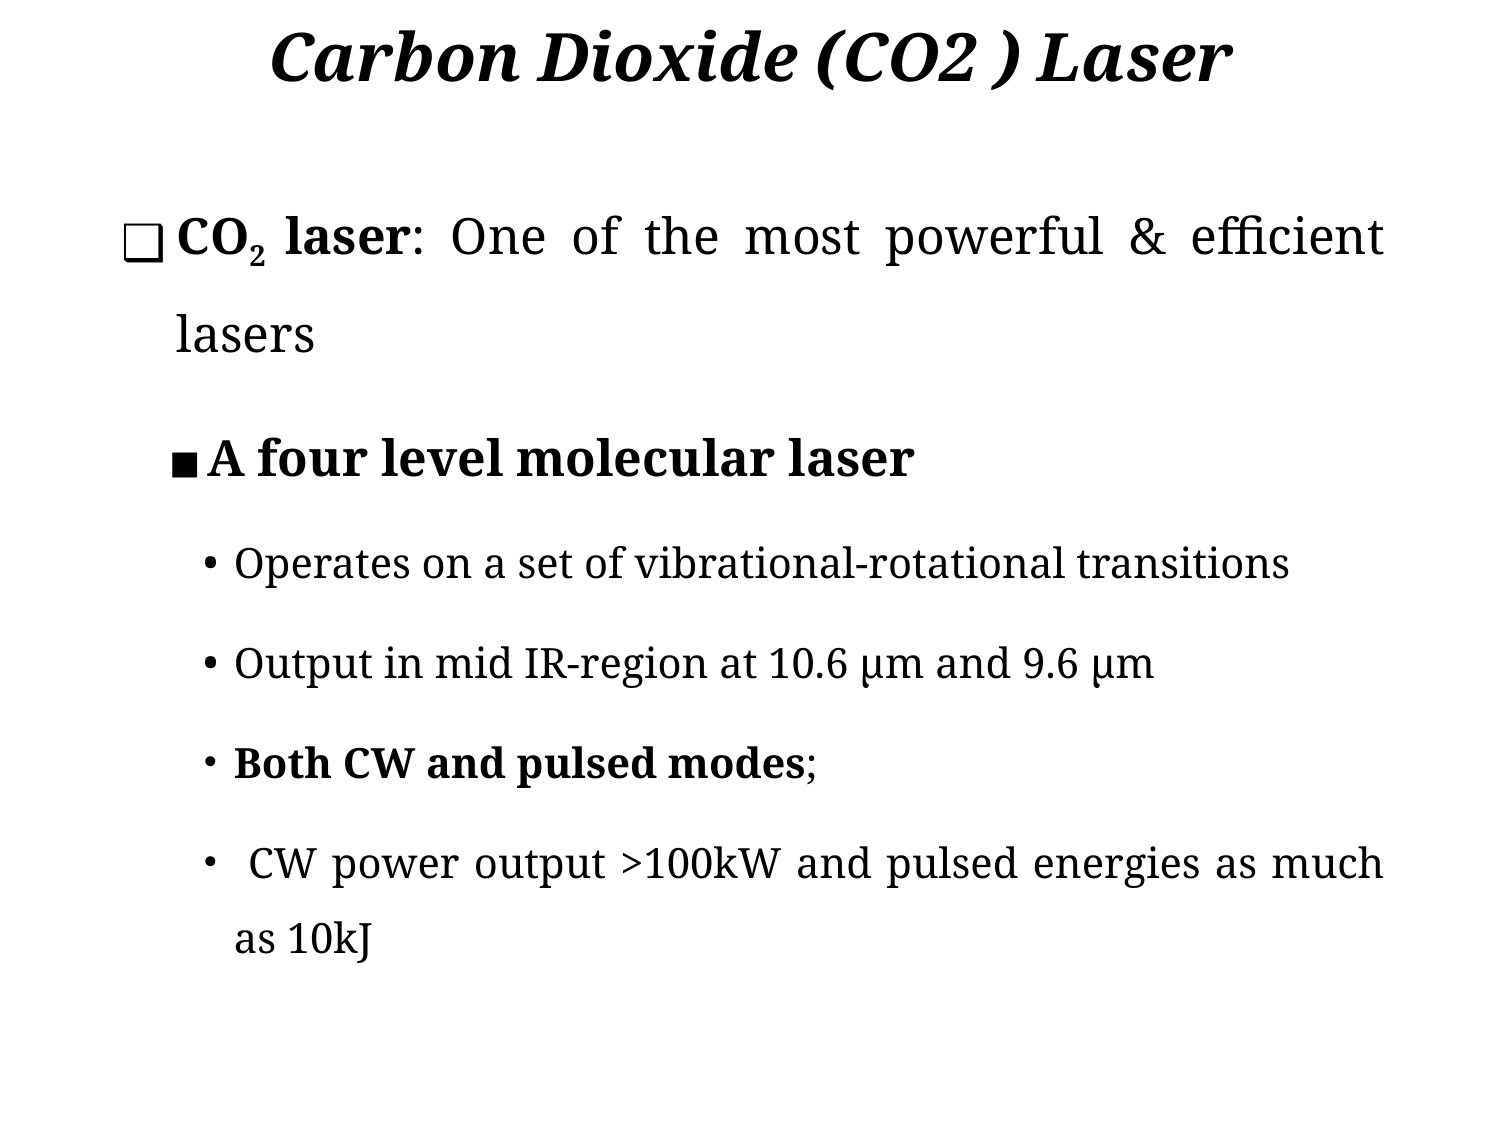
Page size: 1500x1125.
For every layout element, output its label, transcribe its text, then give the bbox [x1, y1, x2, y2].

title Carbon Dioxide (CO2 ) Laser [75, 0, 1425, 149]
text_box CO2 laser: One of the most powerful & efficient lasers A four level molecular laser Operates on a set of vibrational-rotational transitions Output in mid IR-region at 10.6 μm and 9.6 μm Both CW and pulsed modes; CW power output >100kW and pulsed energies as much as 10kJ [99, 162, 1400, 969]
